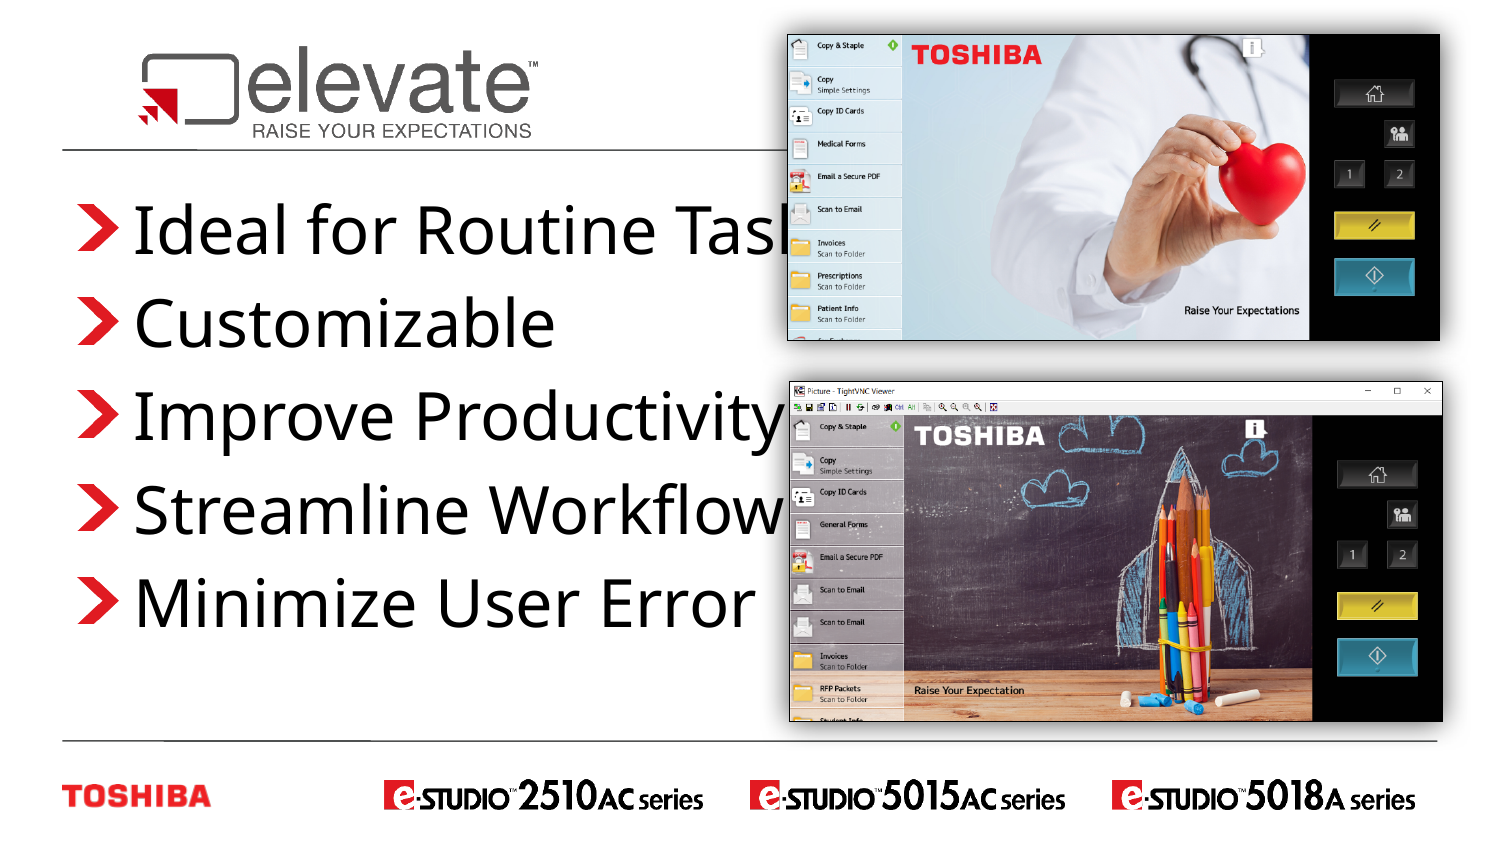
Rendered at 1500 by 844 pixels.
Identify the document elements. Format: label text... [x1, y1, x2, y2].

picture [77, 577, 119, 624]
picture [77, 297, 119, 345]
picture [1112, 779, 1415, 810]
picture [789, 380, 1443, 722]
picture [137, 46, 538, 138]
picture [62, 784, 244, 814]
list Ideal for Routine Tasks Customizable Improve Productivity Streamline Workflow Minimize User Error [62, 187, 782, 685]
picture [77, 204, 119, 251]
picture [77, 390, 119, 438]
picture [384, 779, 703, 810]
picture [77, 484, 119, 531]
picture [786, 34, 1440, 341]
picture [750, 779, 1065, 810]
